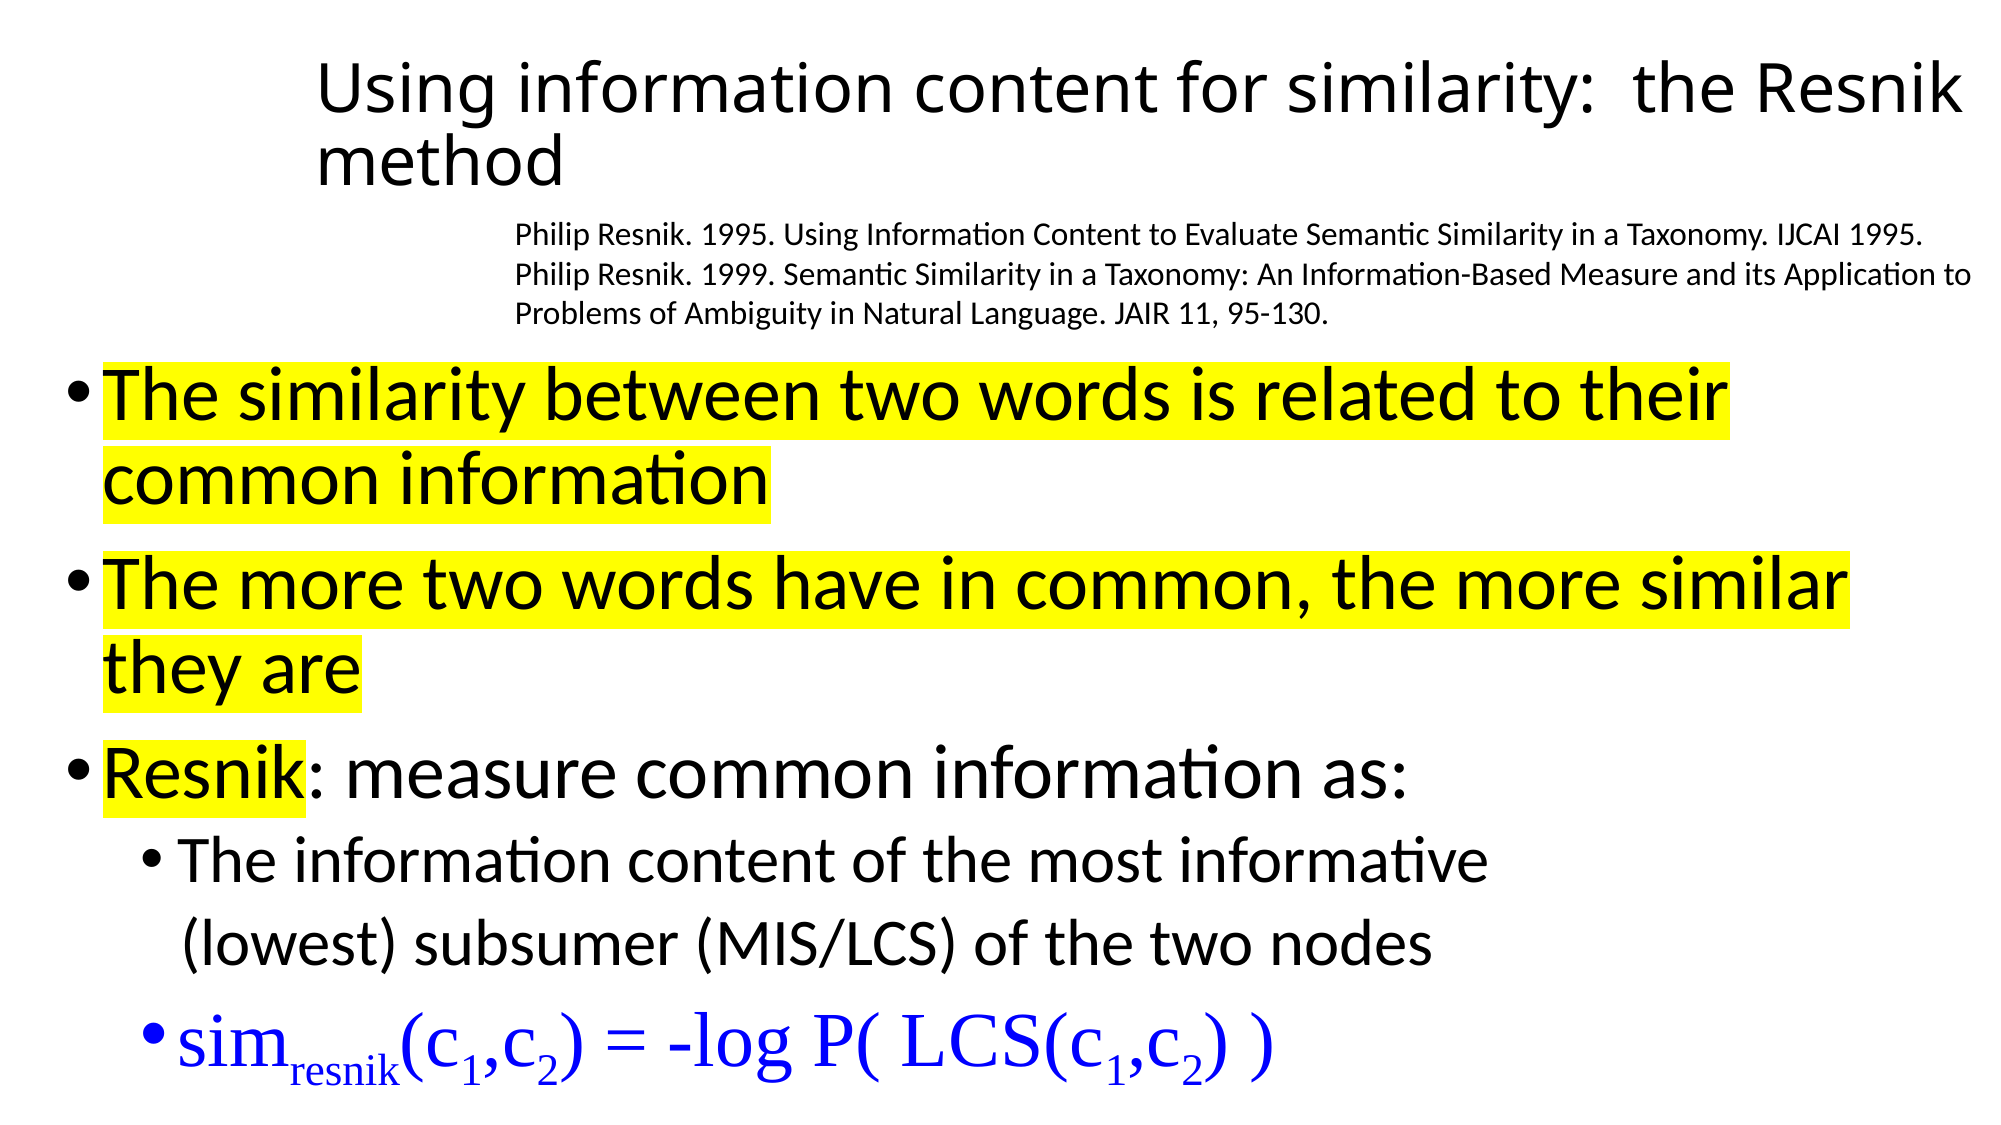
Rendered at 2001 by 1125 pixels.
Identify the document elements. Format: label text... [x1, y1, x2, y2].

list The similarity between two words is related to their common information The more two words have in common, the more similar they are Resnik: measure common information as: The information content of the most informative (lowest) subsumer (MIS/LCS) of the two nodes simresnik(c1,c2) = -log P( LCS(c1,c2) ) [50, 345, 1917, 1125]
text_box Philip Resnik. 1995. Using Information Content to Evaluate Semantic Similarity in a Taxonomy. IJCAI 1995. Philip Resnik. 1999. Semantic Similarity in a Taxonomy: An Information-Based Measure and its Application to Problems of Ambiguity in Natural Language. JAIR 11, 95-130. [499, 204, 2000, 339]
title Using information content for similarity: the Resnik method [300, 45, 2000, 209]
